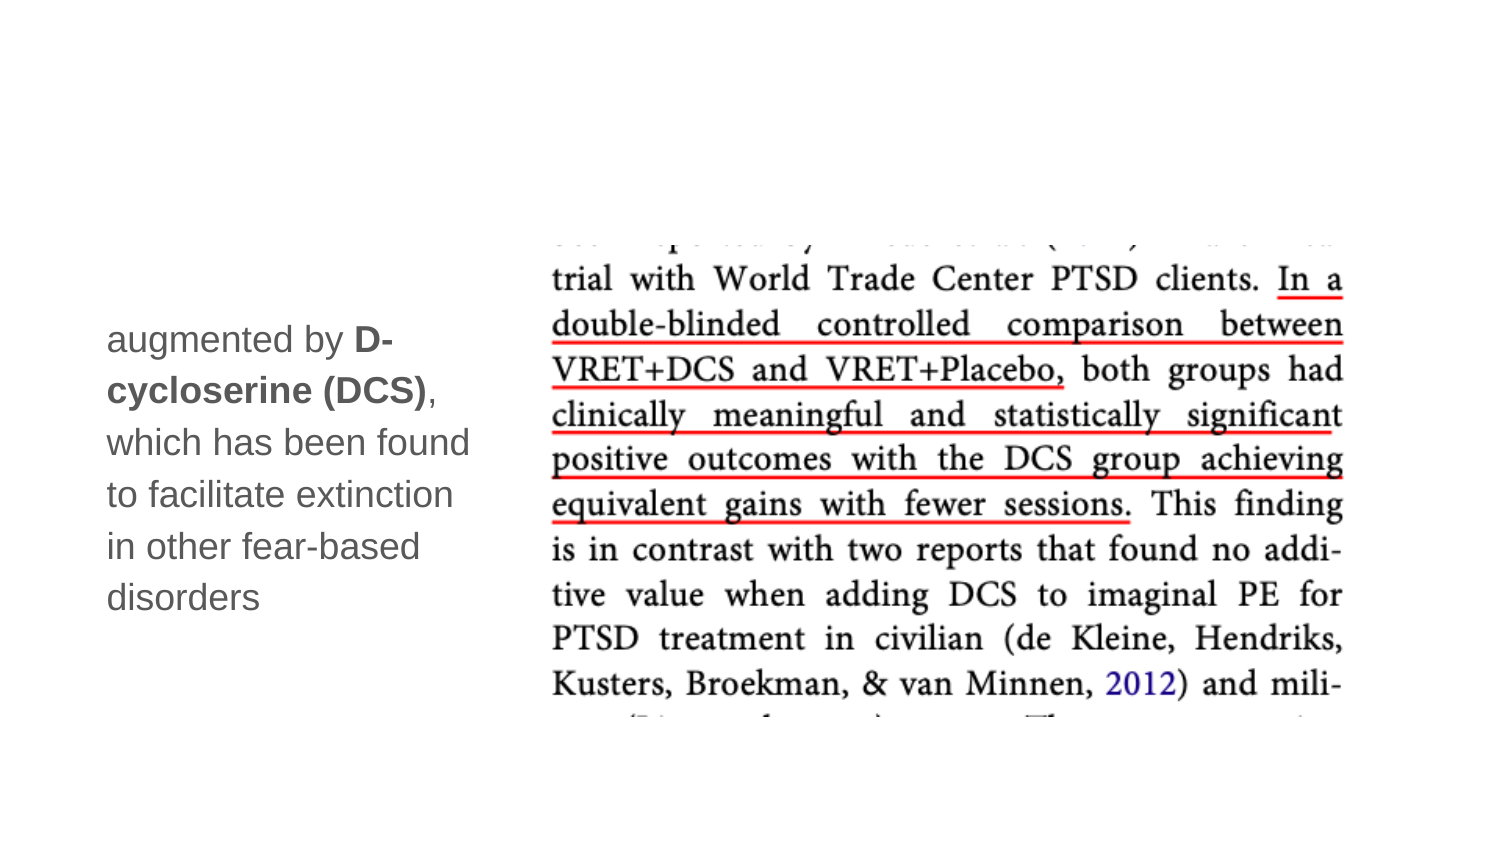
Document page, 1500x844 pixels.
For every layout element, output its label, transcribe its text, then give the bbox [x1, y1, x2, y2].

picture [534, 244, 1402, 718]
list augmented by D-cycloserine (DCS), which has been found to facilitate extinction in other fear-based disorders [91, 292, 505, 844]
